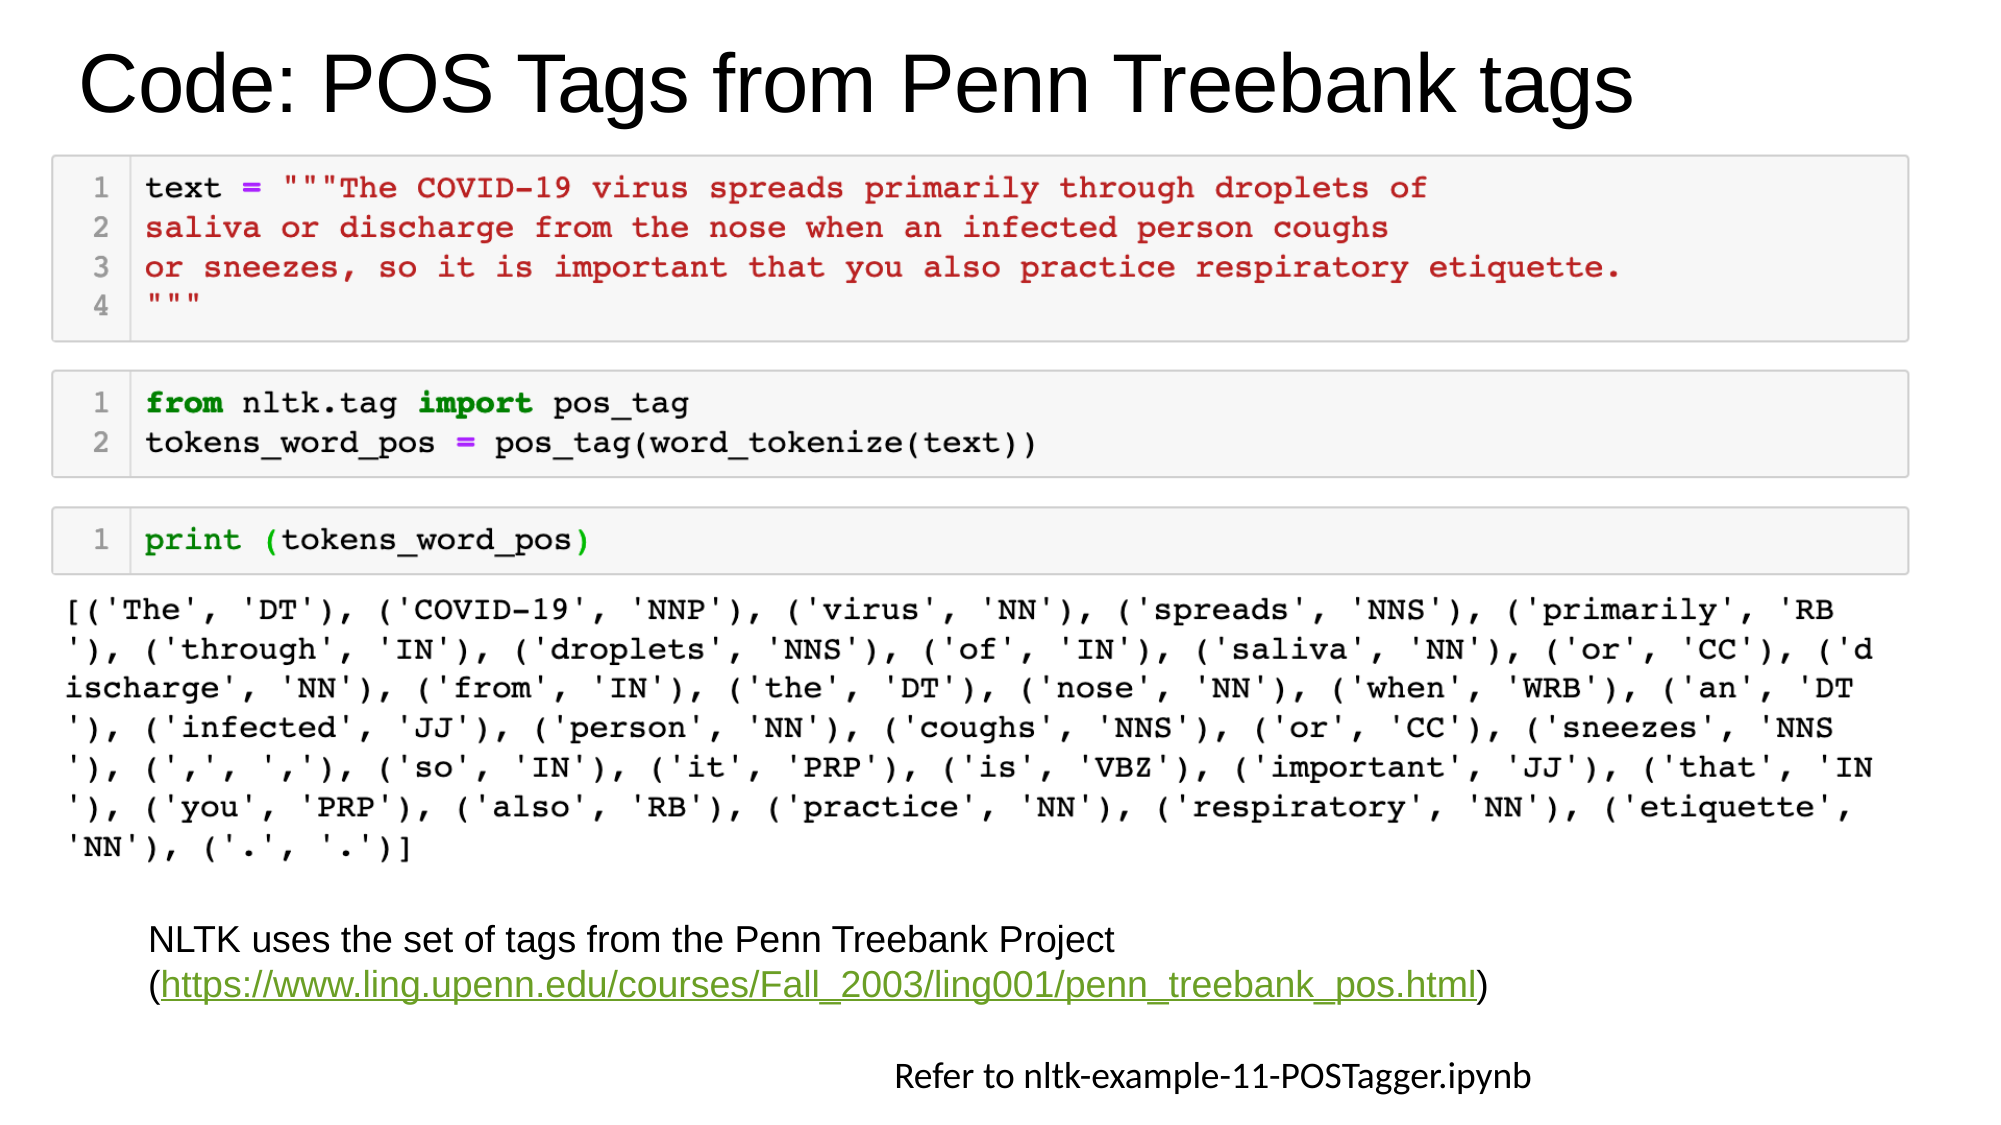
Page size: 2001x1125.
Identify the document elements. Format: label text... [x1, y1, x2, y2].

text_box Code: POS Tags from Penn Treebank tags [77, 29, 1923, 130]
picture [45, 141, 1924, 878]
text_box Refer to nltk-example-11-POSTagger.ipynb [879, 1043, 1548, 1104]
text_box NLTK uses the set of tags from the Penn Treebank Project (https://www.ling.upenn.edu/courses/Fall_2003/ling001/penn_treebank_pos.html) [133, 907, 1789, 1013]
